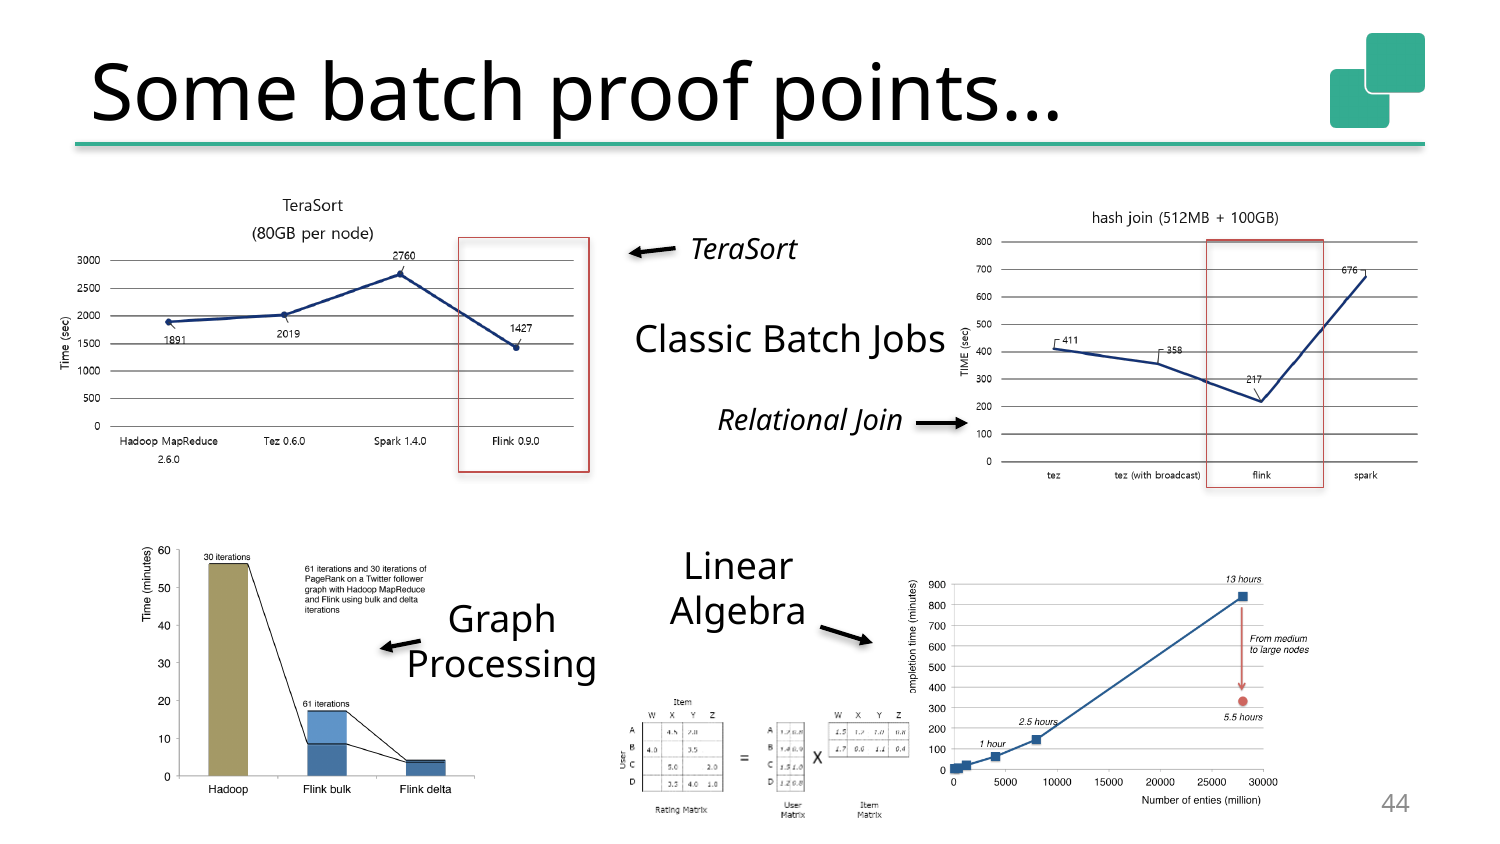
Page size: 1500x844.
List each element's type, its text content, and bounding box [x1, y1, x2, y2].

text_box Classic Batch Jobs [619, 307, 936, 368]
text_box Graph Processing [485, 587, 613, 693]
picture [616, 569, 1315, 828]
text_box TeraSort [675, 223, 813, 273]
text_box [39, 181, 590, 473]
slide_number 44 [1074, 782, 1425, 827]
picture [137, 540, 481, 799]
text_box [941, 195, 1430, 488]
title Some batch proof points… [75, 33, 1425, 145]
text_box Relational Join [702, 393, 919, 444]
text_box Linear Algebra [655, 534, 822, 640]
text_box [628, 248, 672, 254]
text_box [379, 640, 421, 650]
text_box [820, 626, 874, 644]
